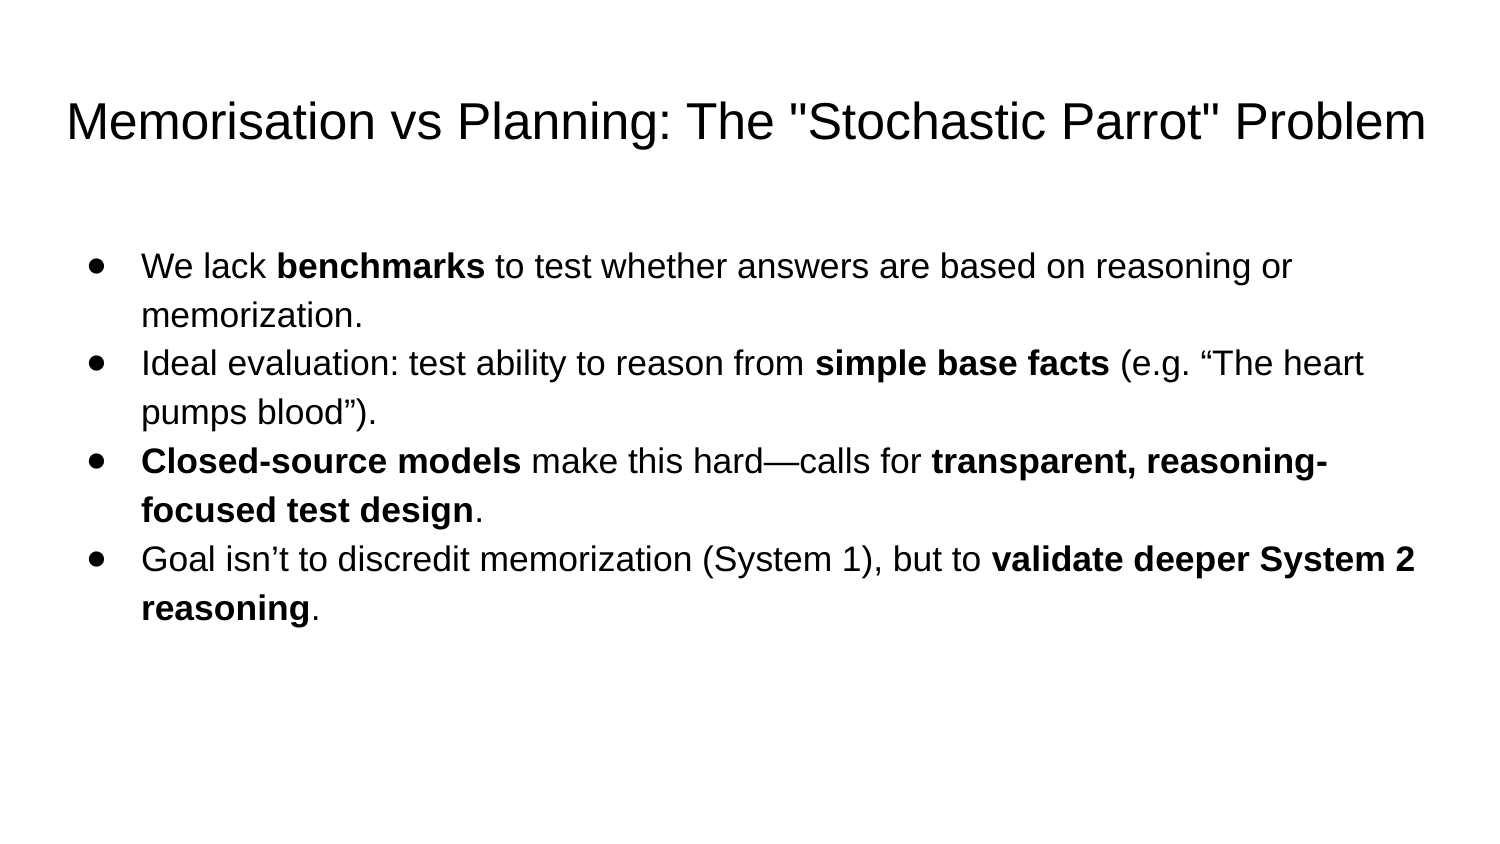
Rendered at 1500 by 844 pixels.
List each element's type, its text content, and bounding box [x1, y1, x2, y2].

list We lack benchmarks to test whether answers are based on reasoning or memorization. Ideal evaluation: test ability to reason from simple base facts (e.g. “The heart pumps blood”). Closed-source models make this hard—calls for transparent, reasoning-focused test design. Goal isn’t to discredit memorization (System 1), but to validate deeper System 2 reasoning. [51, 221, 1449, 750]
title Memorisation vs Planning: The "Stochastic Parrot" Problem [51, 72, 1449, 167]
